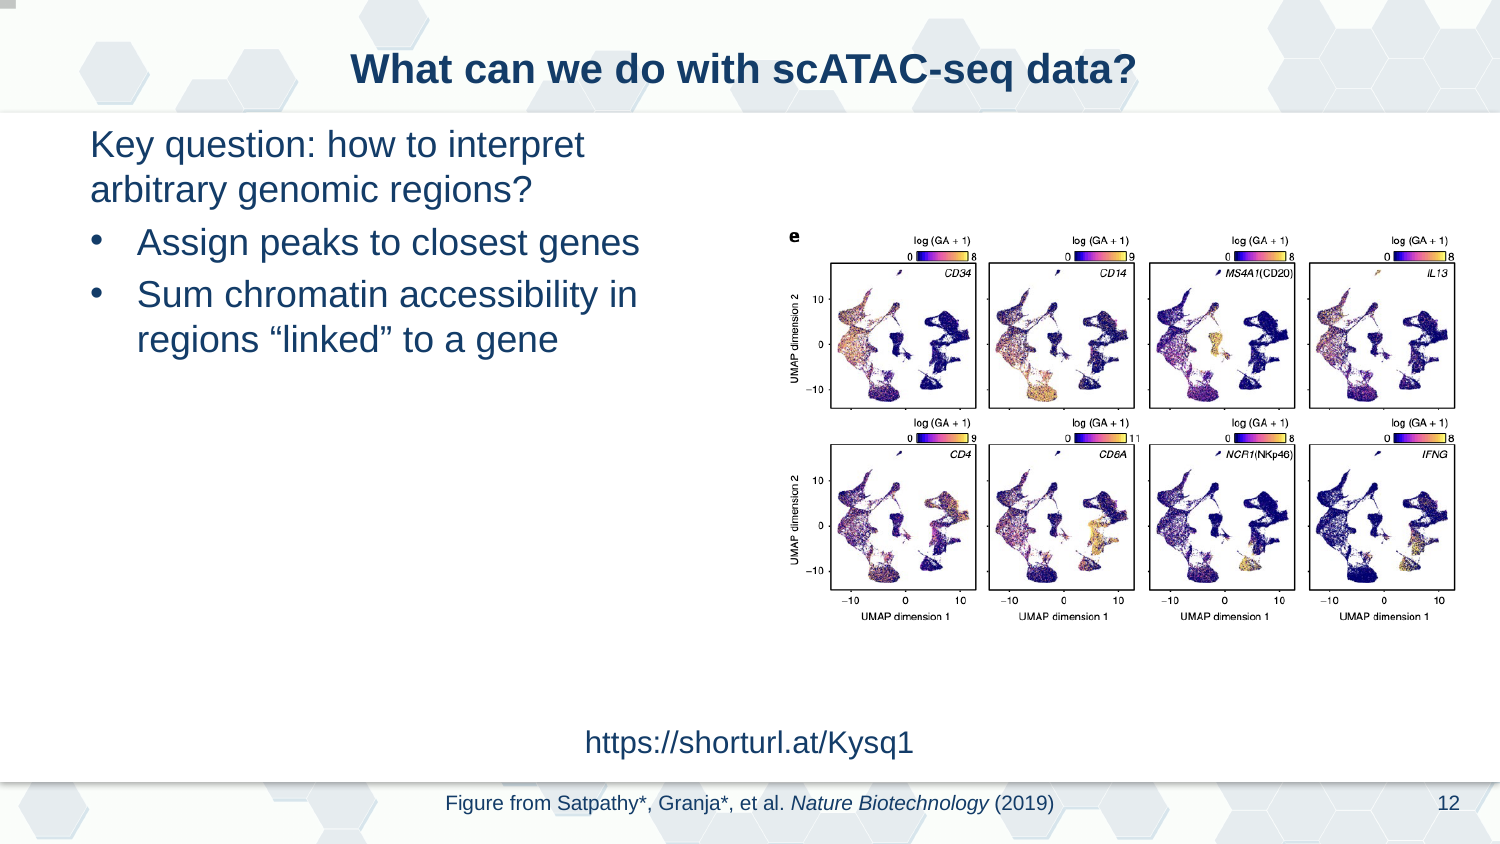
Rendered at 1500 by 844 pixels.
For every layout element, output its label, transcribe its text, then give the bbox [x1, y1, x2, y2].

picture [774, 214, 1476, 630]
slide_number 12 [1391, 782, 1475, 827]
list https://shorturl.at/Kysq1 [266, 699, 1234, 782]
list Key question: how to interpret arbitrary genomic regions? Assign peaks to closest genes Sum chromatin accessibility in regions “linked” to a gene [75, 112, 717, 782]
list Figure from Satpathy*, Granja*, et al. Nature Biotechnology (2019) [266, 782, 1234, 827]
title What can we do with scATAC-seq data? [0, 22, 1500, 113]
